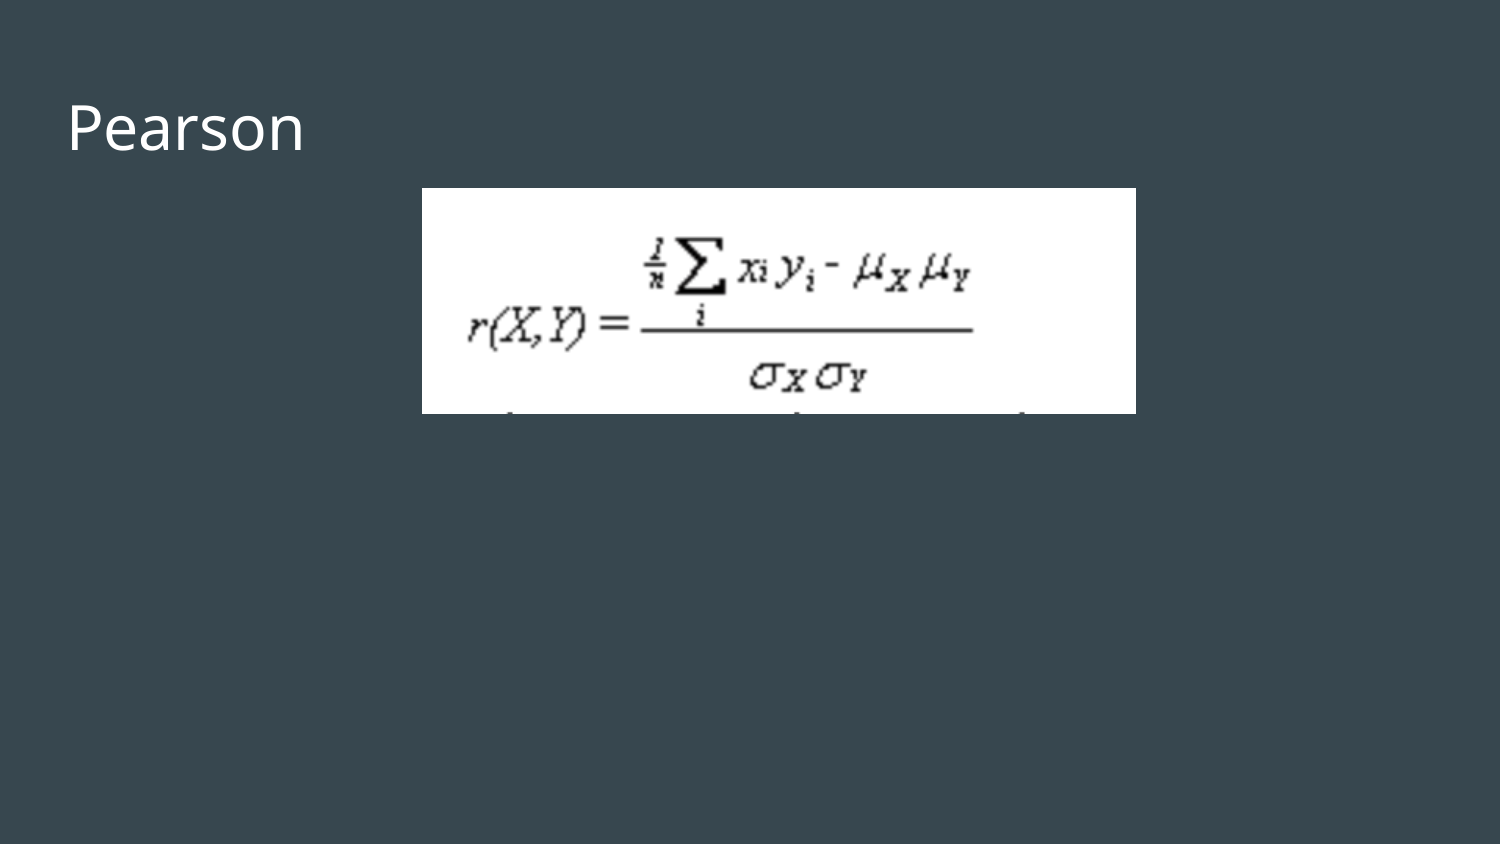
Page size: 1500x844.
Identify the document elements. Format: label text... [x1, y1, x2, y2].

picture [422, 188, 1136, 415]
title Pearson [51, 72, 1449, 167]
